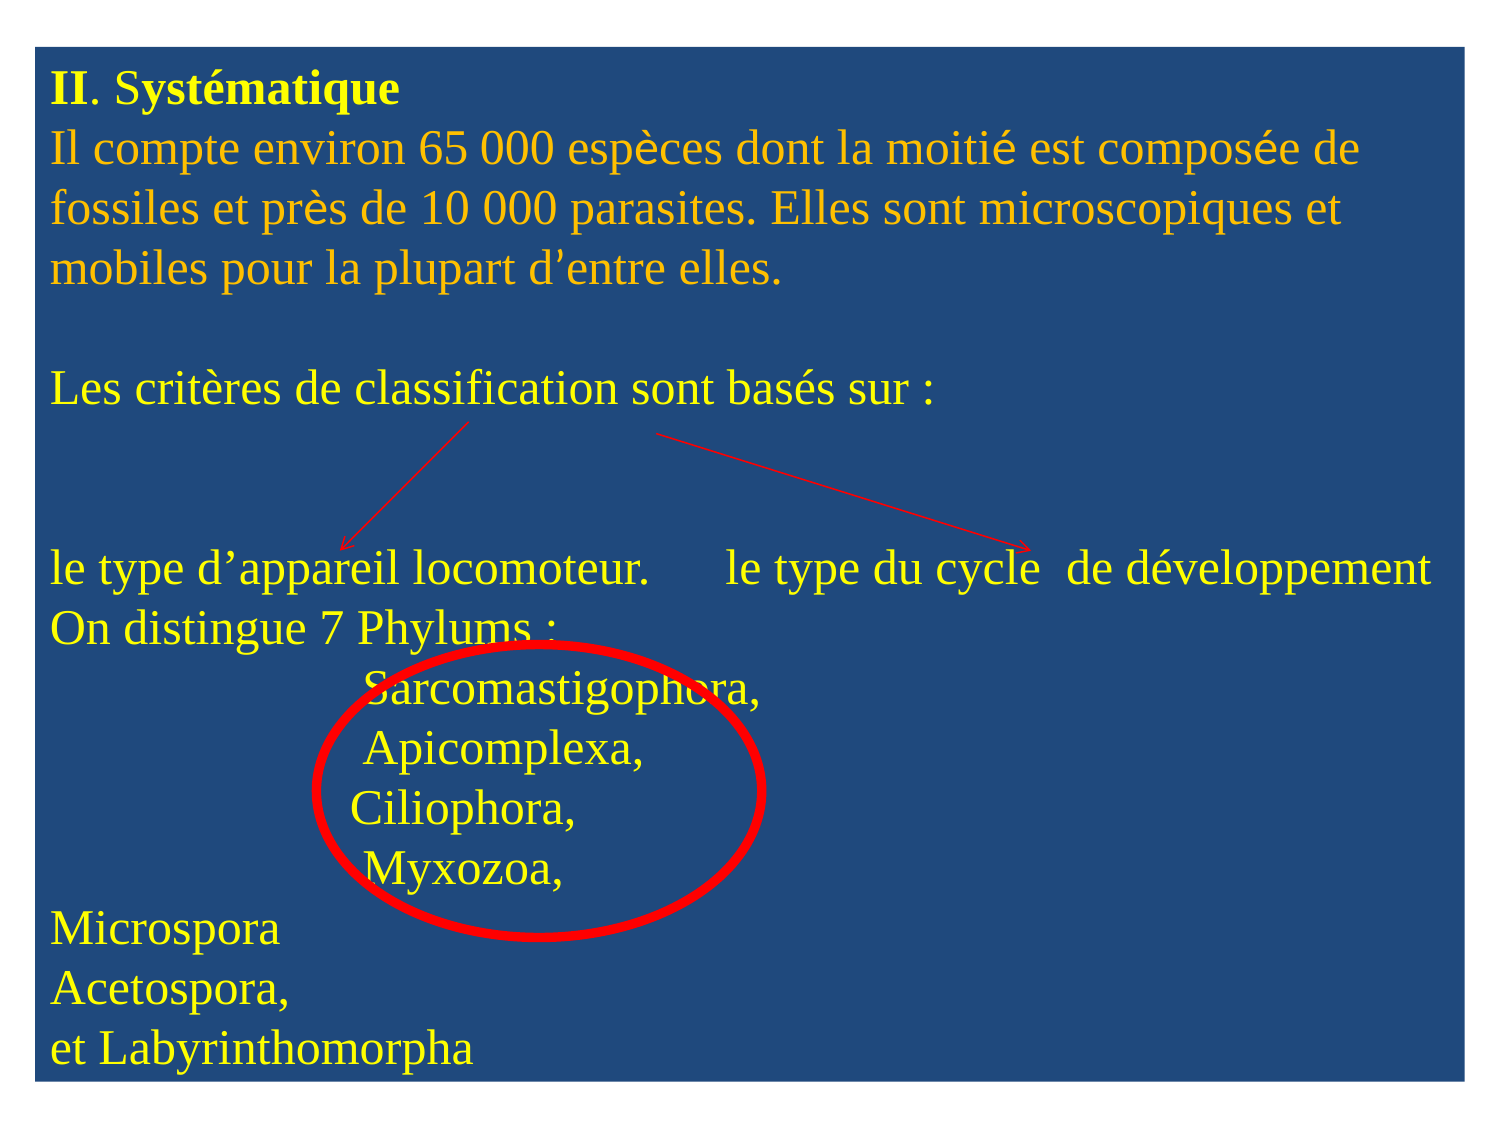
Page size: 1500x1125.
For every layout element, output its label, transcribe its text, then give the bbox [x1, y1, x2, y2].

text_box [339, 421, 469, 552]
text_box [314, 642, 764, 940]
text_box II. Systématique Il compte environ 65 000 espèces dont la moitié est composée de fossiles et près de 10 000 parasites. Elles sont microscopiques et mobiles pour la plupart d’entre elles. Les critères de classification sont basés sur : le type d’appareil locomoteur. le type du cycle de développement On distingue 7 Phylums : Sarcomastigophora, Apicomplexa, Ciliophora, Myxozoa, Microspora Acetospora, et Labyrinthomorpha [35, 46, 1465, 1082]
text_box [655, 433, 1032, 551]
